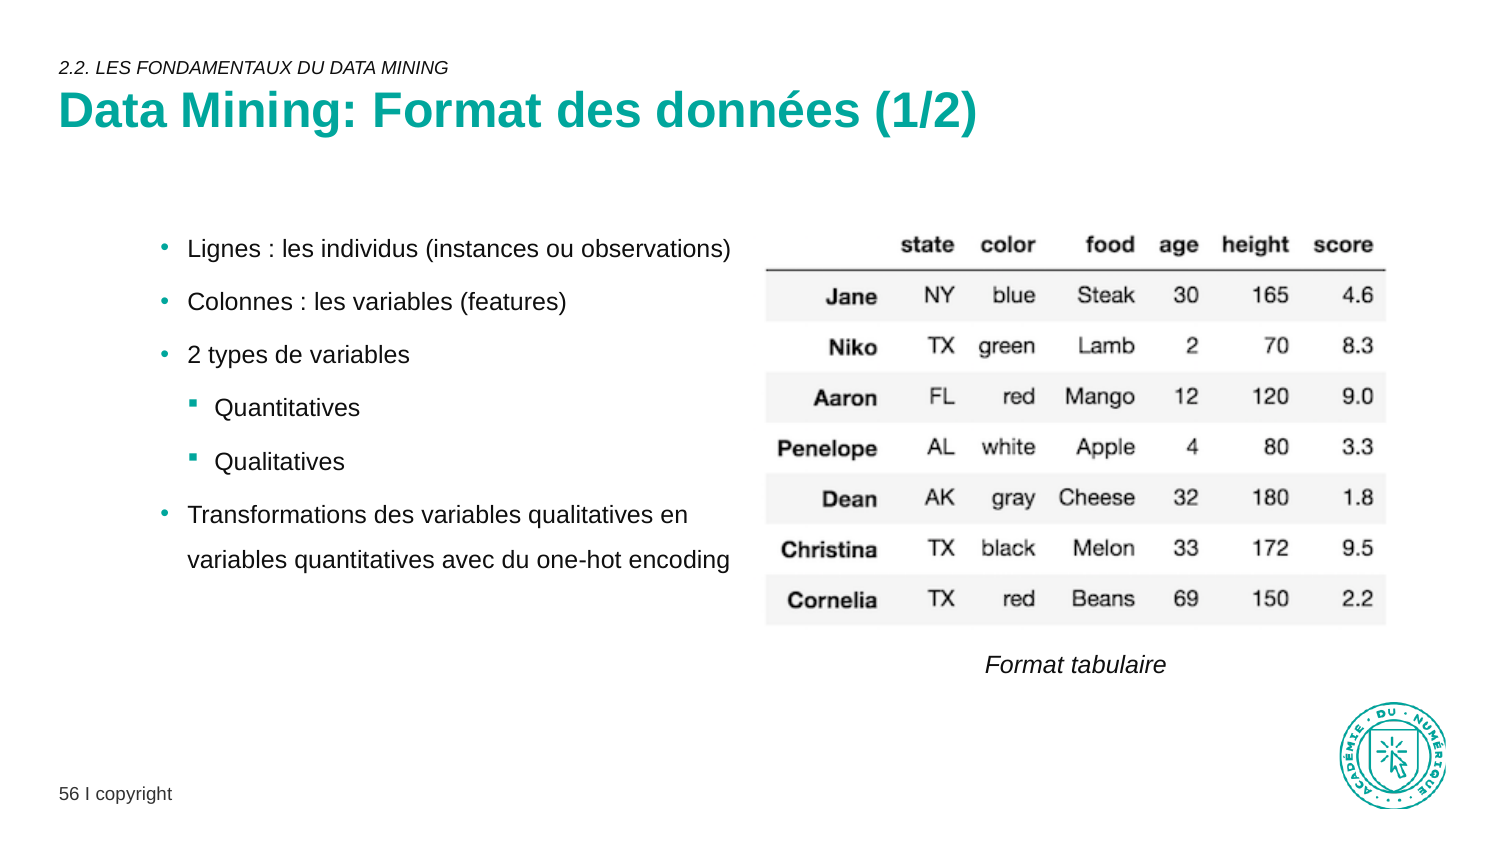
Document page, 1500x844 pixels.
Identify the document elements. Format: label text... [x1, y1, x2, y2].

text_box Lignes : les individus (instances ou observations) Colonnes : les variables (features) 2 types de variables Quantitatives Qualitatives Transformations des variables qualitatives en variables quantitatives avec du one-hot encoding [160, 217, 746, 453]
picture [750, 214, 1388, 632]
text_box Data Mining: Format des données (1/2) [58, 77, 1446, 155]
text_box Format tabulaire [970, 641, 1183, 686]
text_box 2.2. LES FONDAMENTAUX DU DATA MINING [58, 55, 650, 77]
